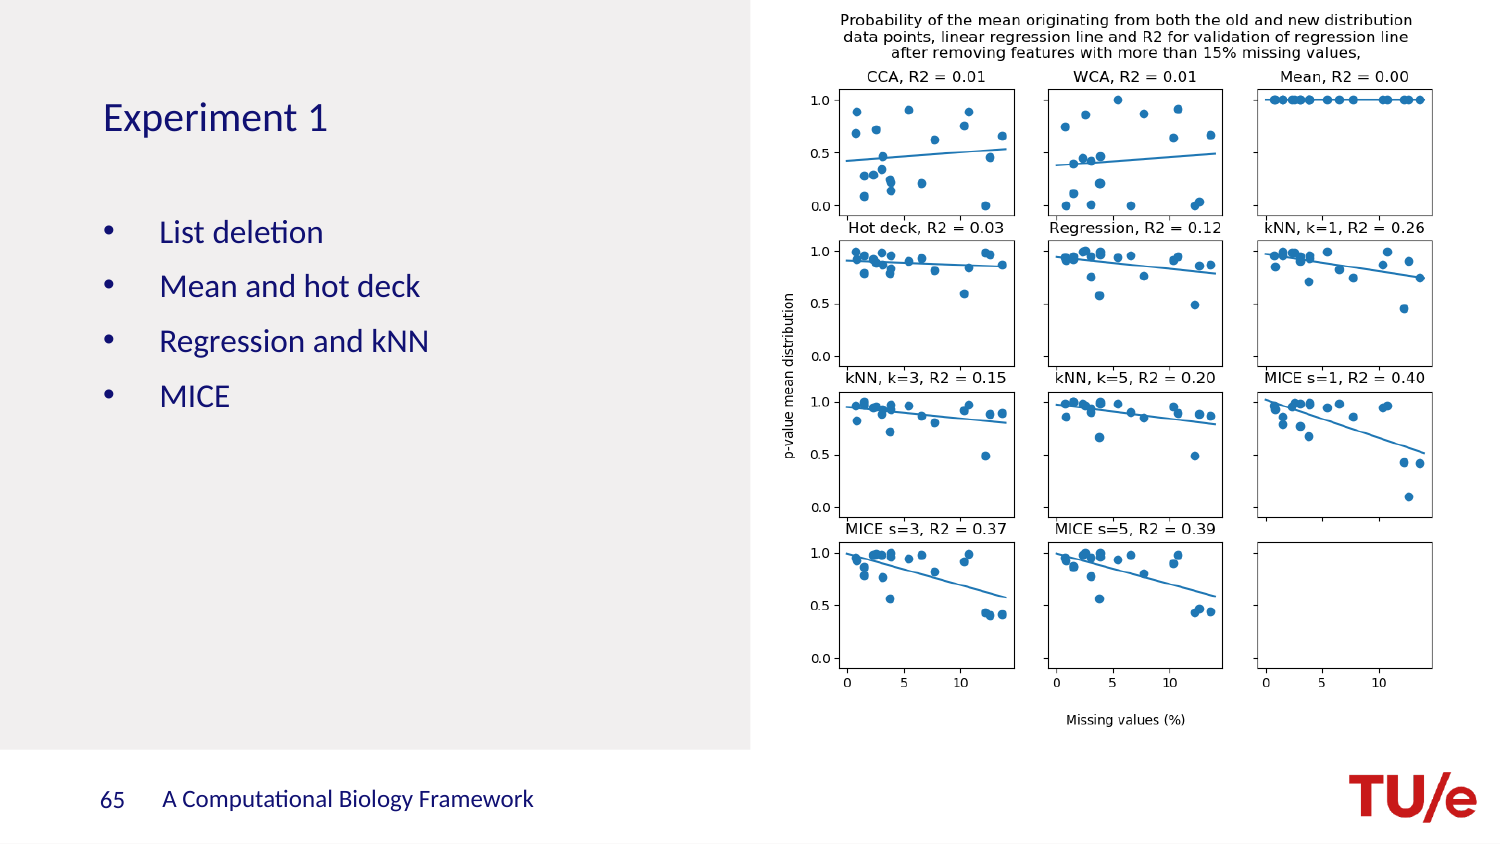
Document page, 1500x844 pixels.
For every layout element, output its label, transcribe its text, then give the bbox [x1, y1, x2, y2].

footer A Computational Biology Framework [162, 782, 1267, 841]
picture [750, 0, 1500, 750]
list Experiment 1 List deletion Mean and hot deck Regression and kNN MICE [103, 102, 528, 750]
picture [1336, 759, 1489, 835]
slide_number 65 [100, 783, 199, 841]
